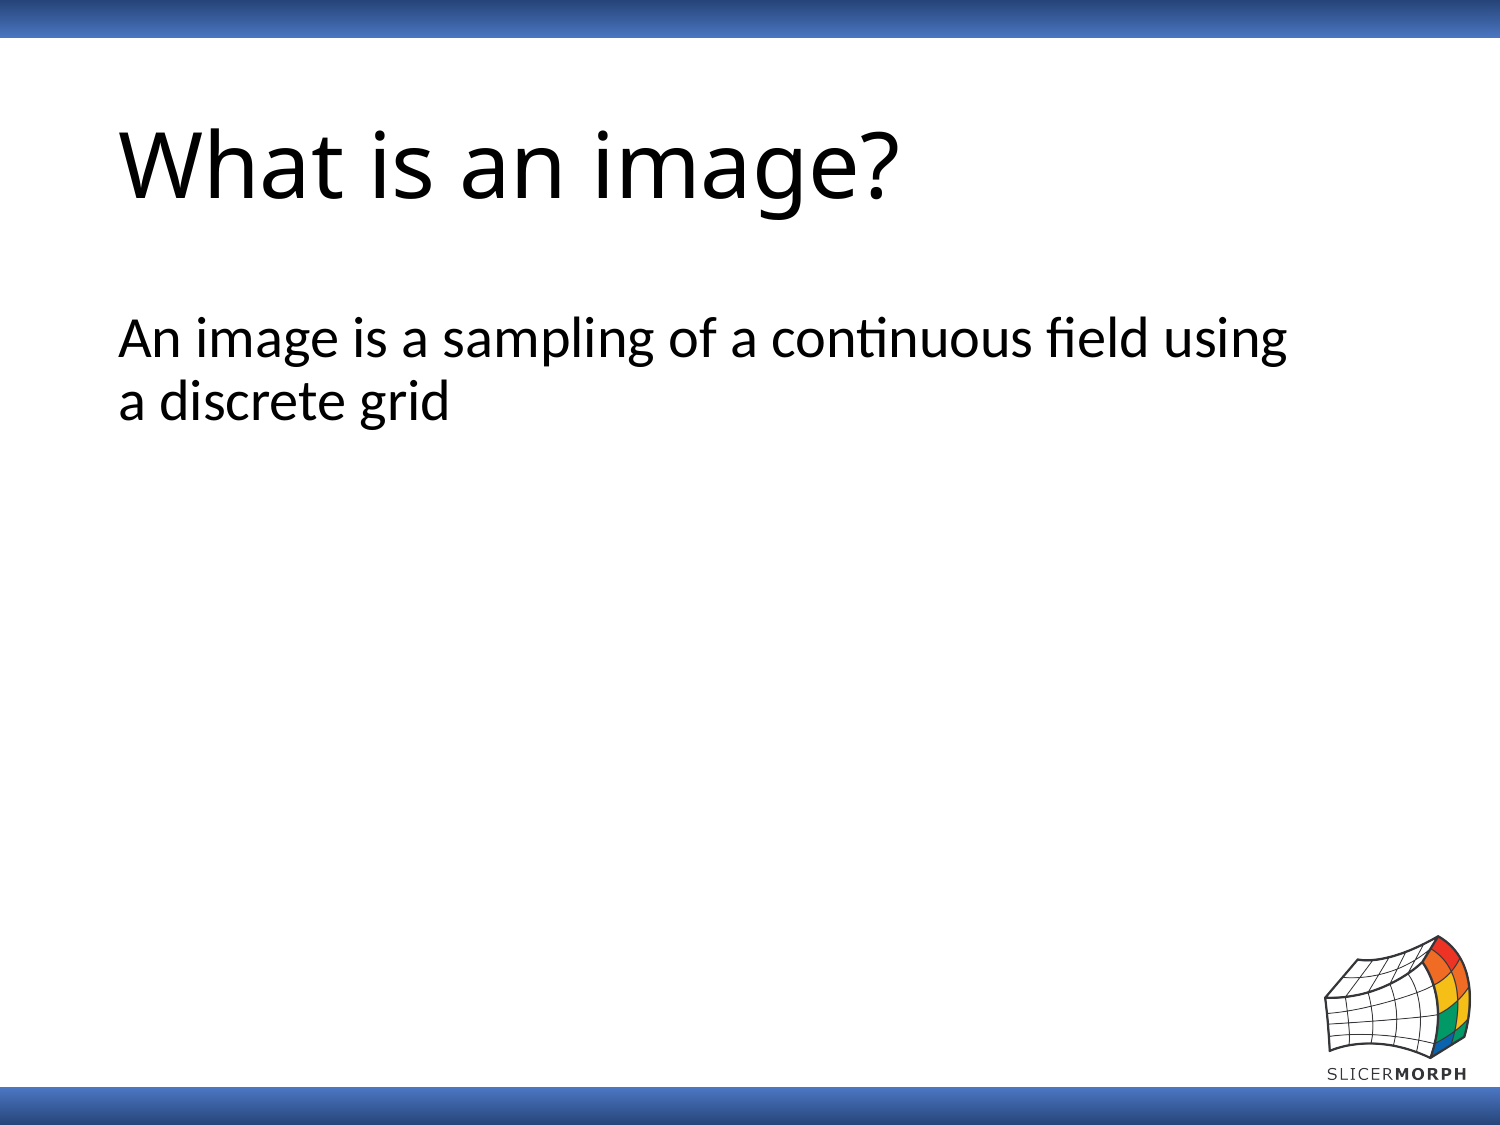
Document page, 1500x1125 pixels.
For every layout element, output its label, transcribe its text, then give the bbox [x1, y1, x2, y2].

list An image is a sampling of a continuous field using a discrete grid [103, 299, 1325, 1014]
picture [1285, 927, 1500, 1087]
title What is an image? [103, 59, 1397, 278]
